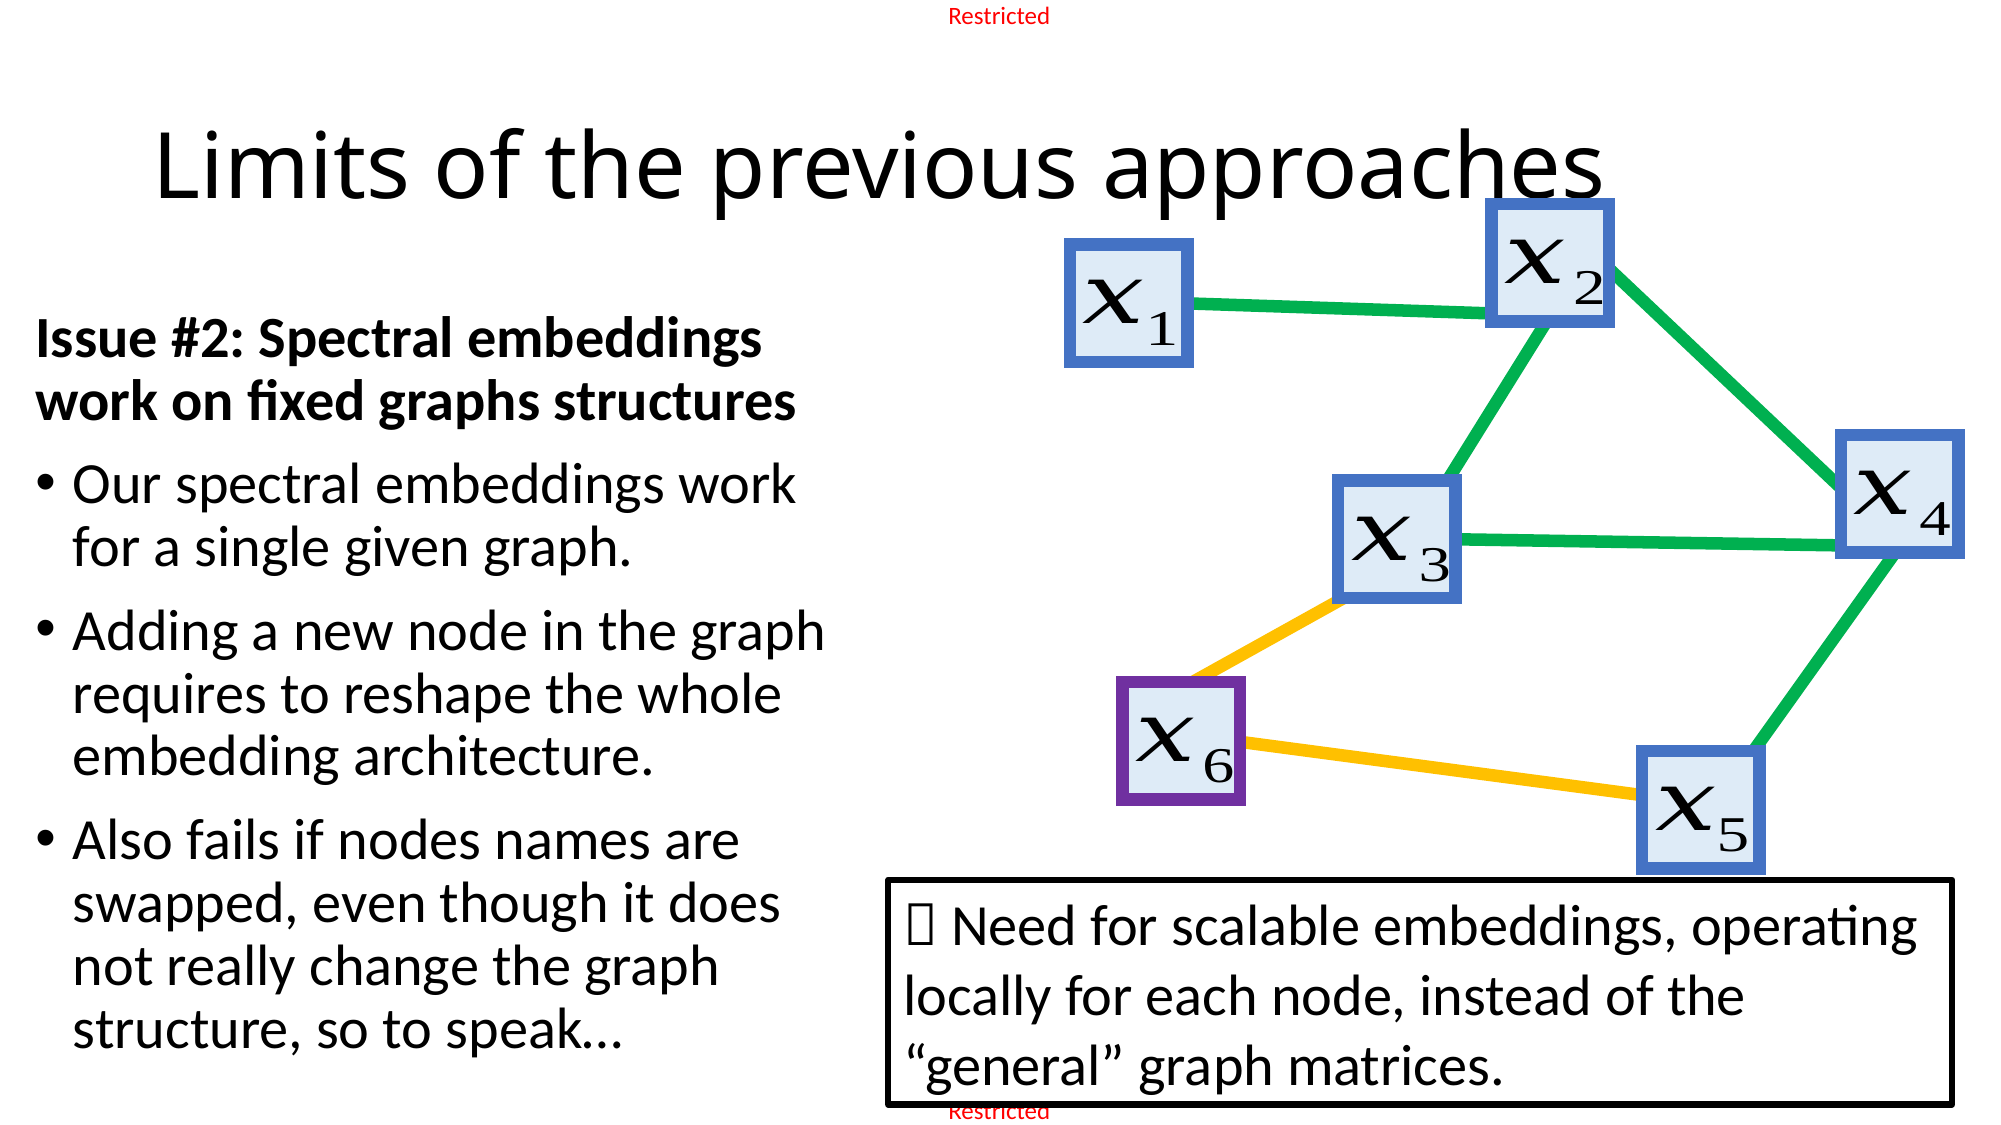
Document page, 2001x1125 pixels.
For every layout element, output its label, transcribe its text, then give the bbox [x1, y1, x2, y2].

title Limits of the previous approaches [137, 59, 1863, 278]
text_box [1602, 262, 1863, 457]
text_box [1181, 262, 1498, 304]
text_box  Need for scalable embeddings, operating locally for each node, instead of the “general” graph matrices. [888, 879, 1953, 1105]
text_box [1449, 493, 1848, 540]
list Issue #2: Spectral embeddings work on fixed graphs structures Our spectral embeddings work for a single given graph. Adding a new node in the graph requires to reshape the whole embedding architecture. Also fails if nodes names are swapped, even though it does not really change the graph structure, so to speak… [20, 299, 871, 1103]
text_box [1181, 576, 1360, 689]
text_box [1737, 546, 1900, 773]
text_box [1233, 740, 1664, 847]
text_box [1434, 315, 1551, 503]
